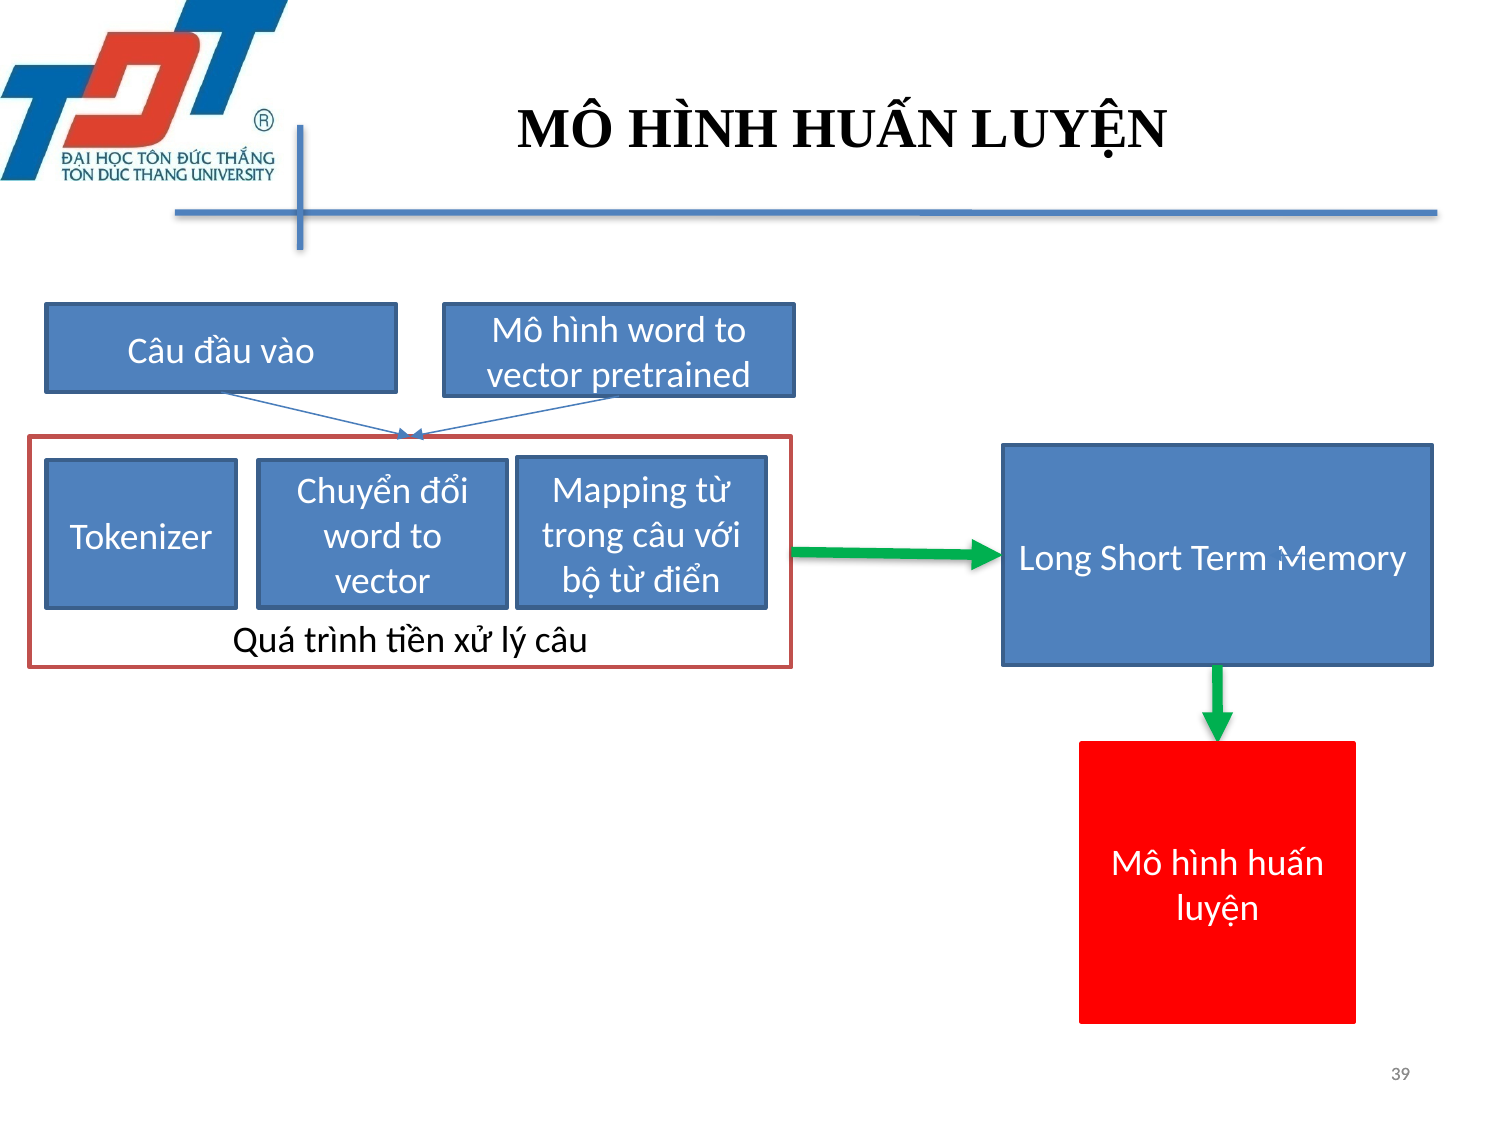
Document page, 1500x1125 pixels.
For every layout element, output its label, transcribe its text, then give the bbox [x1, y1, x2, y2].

text_box Quá trình tiền xử lý câu [27, 434, 793, 669]
text_box 39 [1074, 1042, 1425, 1103]
text_box Mô hình huấn luyện [1079, 741, 1356, 1024]
picture [0, 0, 288, 181]
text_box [1002, 444, 1433, 666]
text_box Mapping từ trong câu với bộ từ điển [515, 455, 768, 610]
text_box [221, 391, 411, 437]
text_box Chuyển đổi word to vector [256, 458, 509, 610]
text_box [410, 395, 620, 437]
text_box Tokenizer [44, 458, 238, 610]
text_box Câu đầu vào [44, 302, 398, 394]
text_box Mô hình word to vector pretrained [442, 302, 796, 398]
title MÔ HÌNH HUẤN LUYỆN [174, 31, 1500, 219]
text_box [791, 551, 1004, 556]
